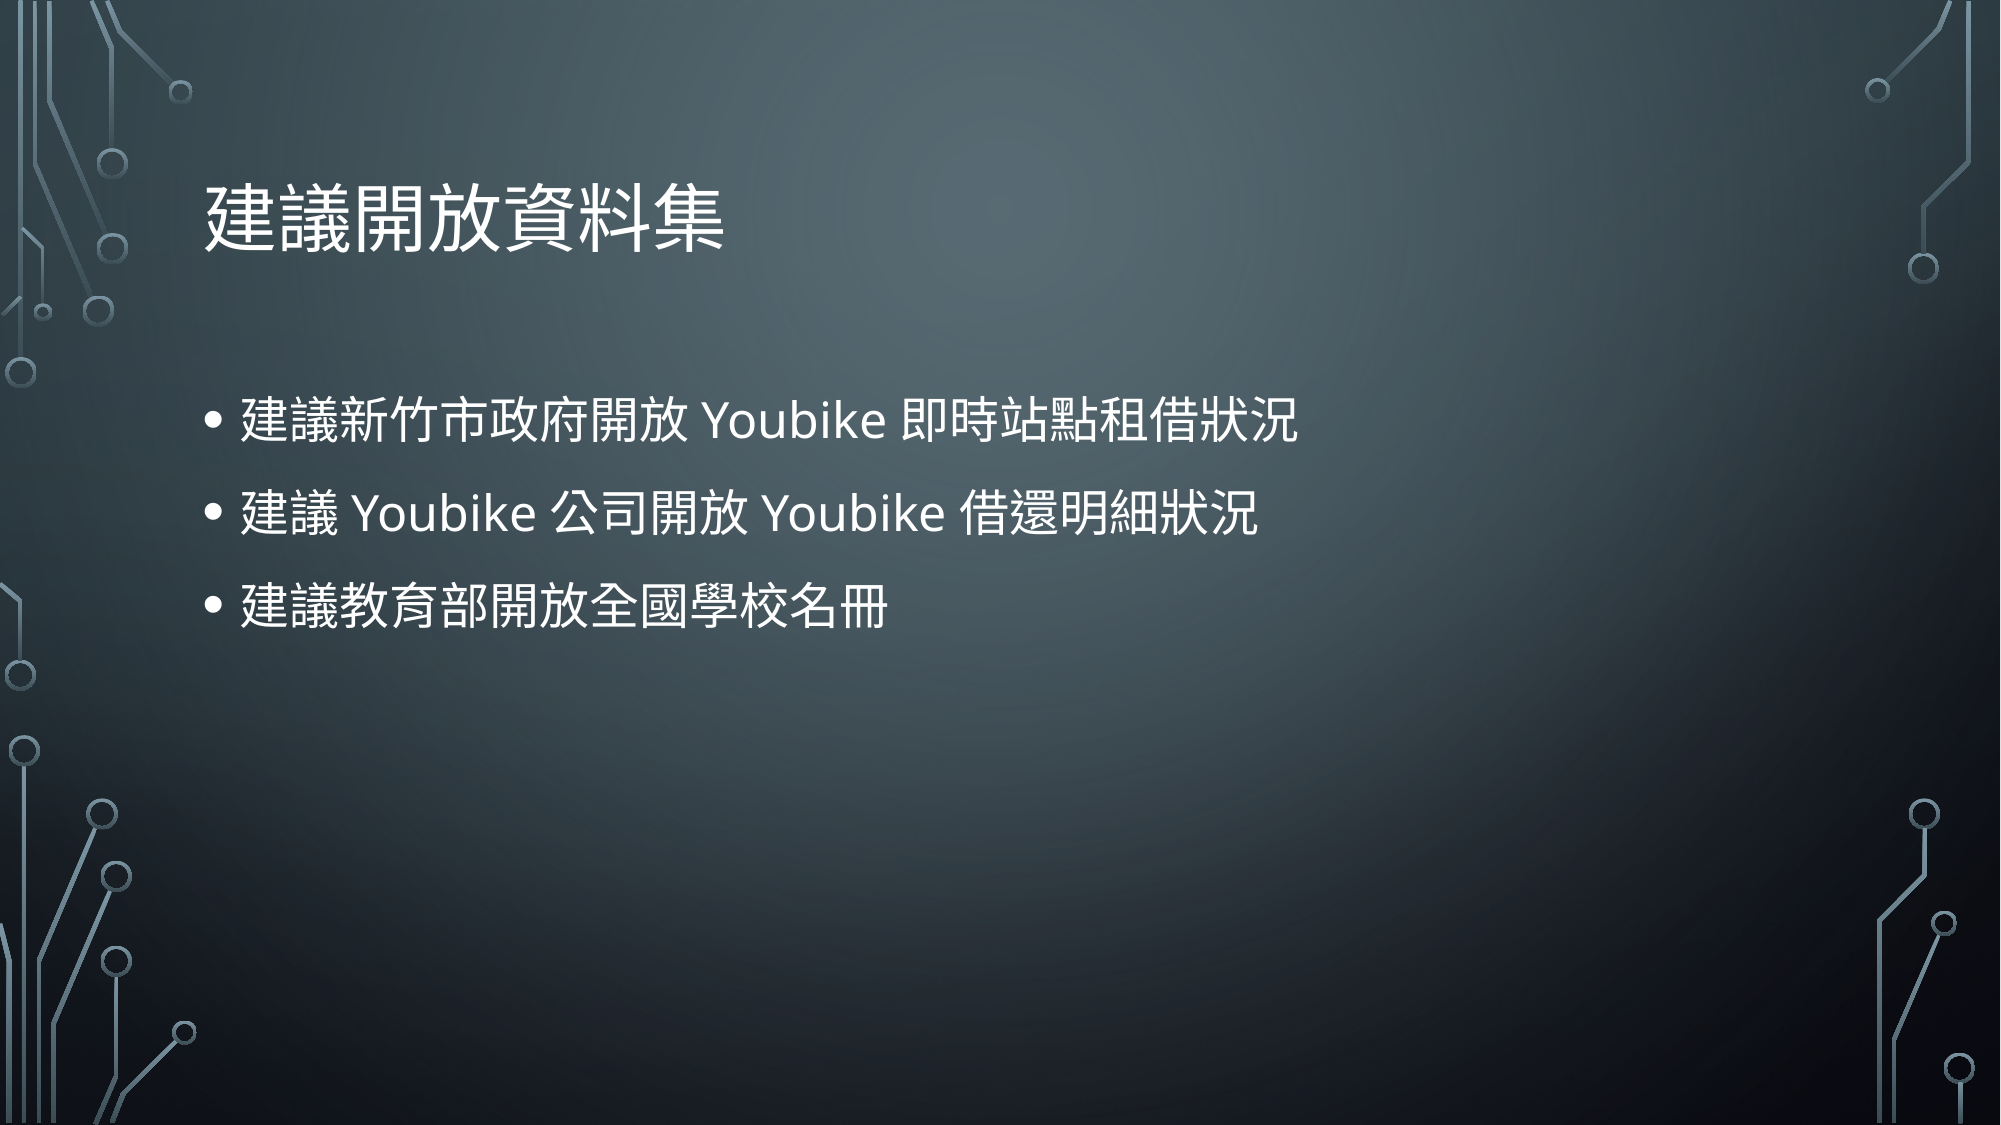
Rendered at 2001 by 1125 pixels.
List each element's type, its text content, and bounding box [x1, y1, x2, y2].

title 建議開放資料集 [187, 101, 1813, 344]
list 建議新竹市政府開放Youbike即時站點租借狀況 建議Youbike公司開放Youbike借還明細狀況 建議教育部開放全國學校名冊 [187, 369, 1813, 950]
